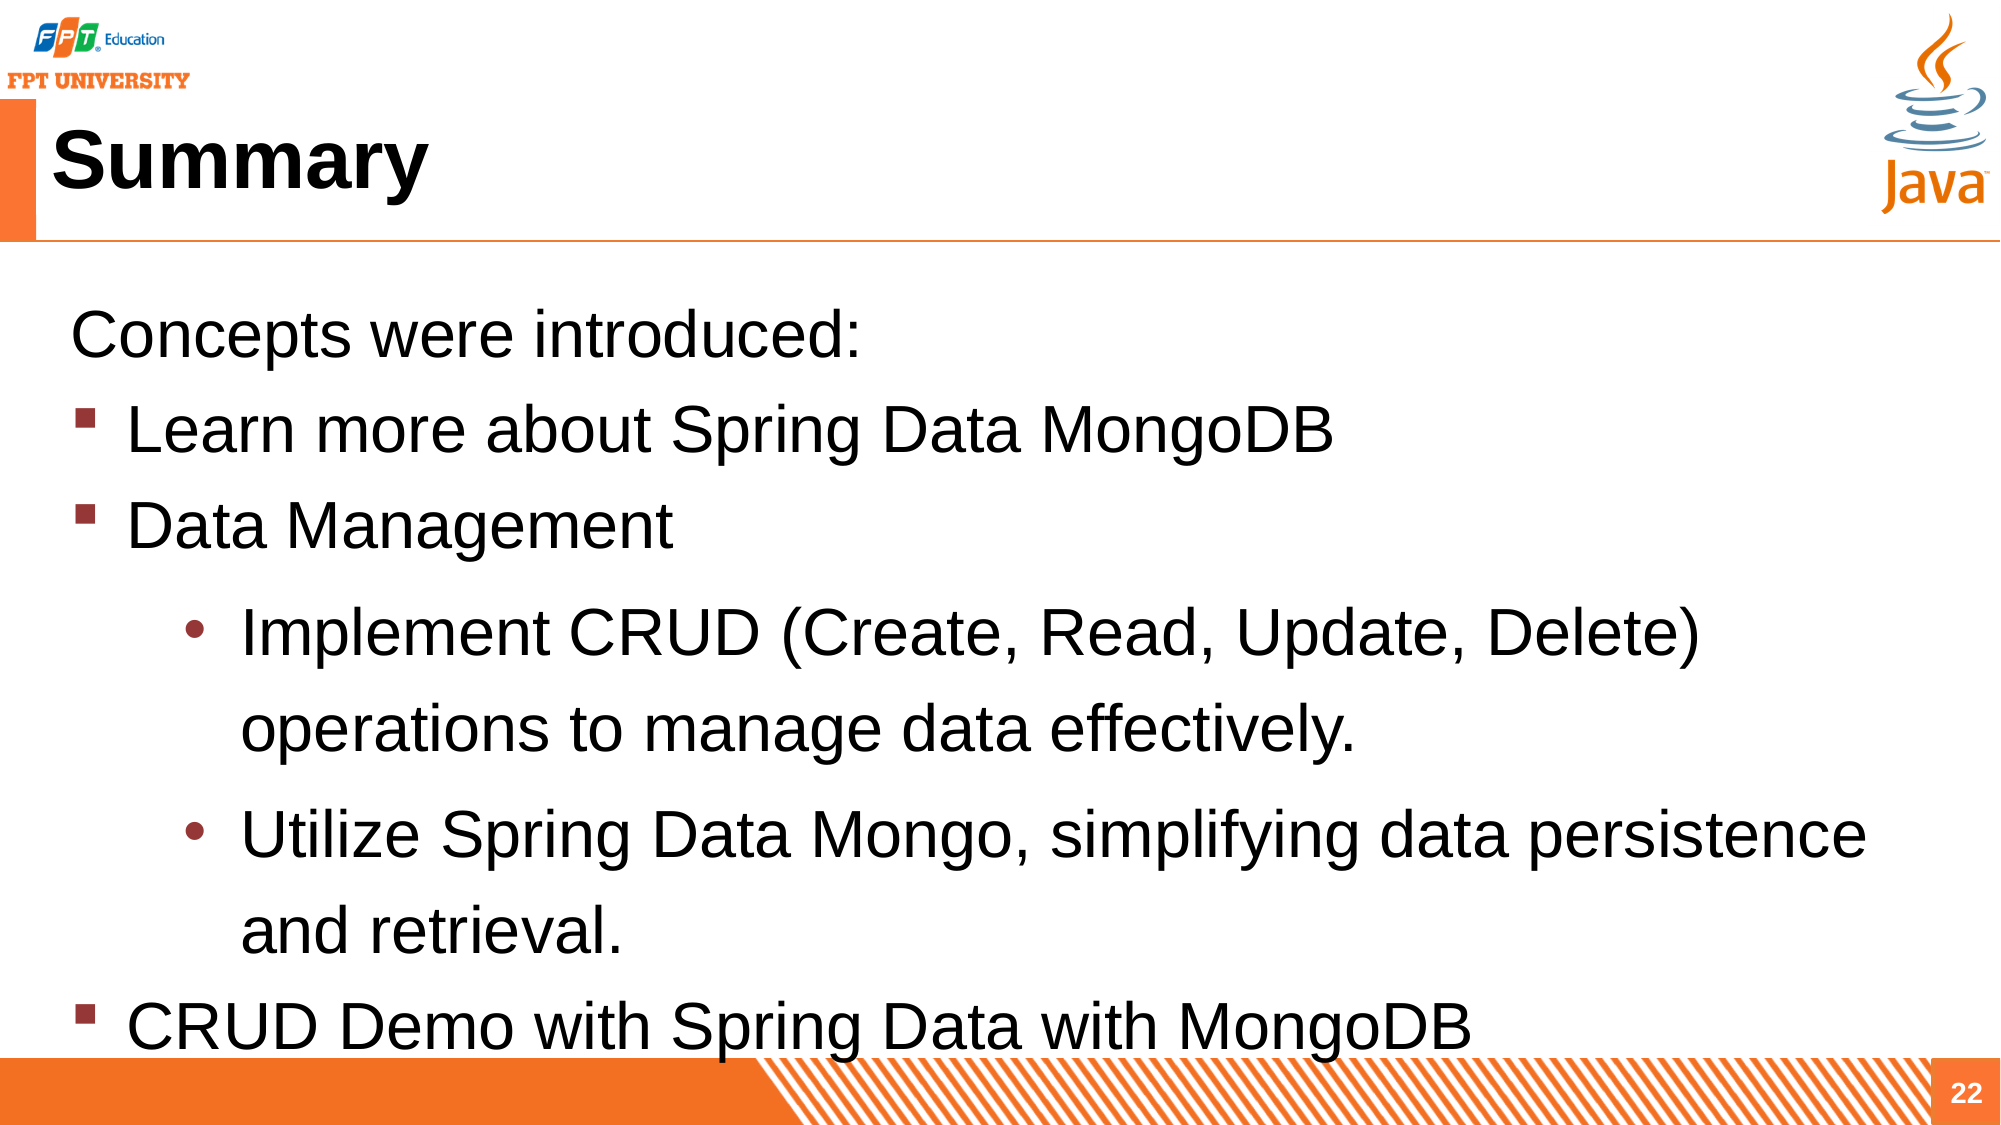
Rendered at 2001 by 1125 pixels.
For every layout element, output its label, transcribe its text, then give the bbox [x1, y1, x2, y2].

title Summary [36, 108, 1869, 215]
picture [1868, 4, 2000, 226]
list Concepts were introduced: Learn more about Spring Data MongoDB Data Management Implement CRUD (Create, Read, Update, Delete) operations to manage data effectively. Utilize Spring Data Mongo, simplifying data persistence and retrieval. CRUD Demo with Spring Data with MongoDB [0, 266, 2000, 1057]
slide_number 22 [1933, 1059, 2000, 1124]
picture [0, 2, 197, 99]
picture [0, 1058, 1934, 1125]
